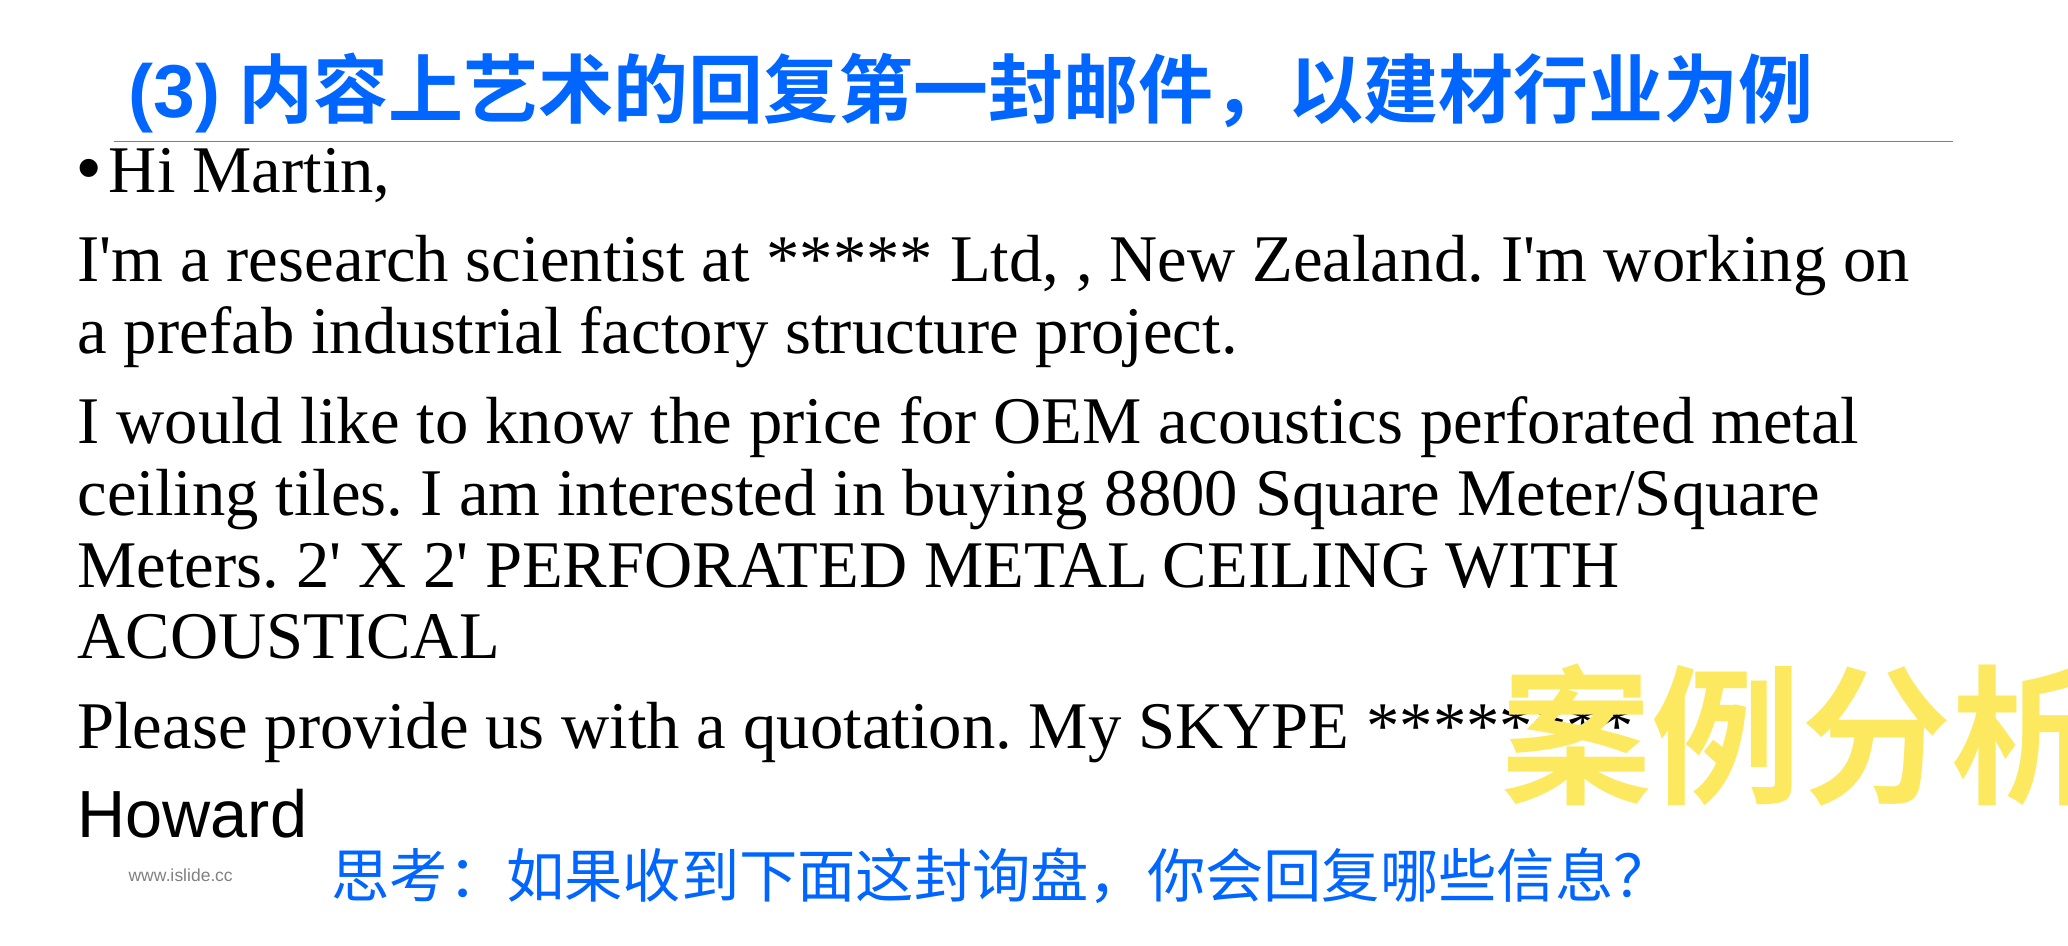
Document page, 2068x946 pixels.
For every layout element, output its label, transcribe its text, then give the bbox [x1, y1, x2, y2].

text_box 案例分析 [1486, 634, 2068, 830]
title (3)内容上艺术的回复第一封邮件，以建材行业为例 [113, 0, 1954, 127]
list Hi Martin, I'm a research scientist at ***** Ltd, , New Zealand. I'm working on a prefab industrial factory structure project. I would like to know the price for OEM acoustics perforated metal ceiling tiles. I am interested in buying 8800 Square Meter/Square Meters. 2' X 2' PERFORATED METAL CEILING WITH ACOUSTICAL Please provide us with a quotation. My SKYPE ******** Howard [62, 127, 1954, 818]
text_box 思考：如果收到下面这封询盘，你会回复哪些信息？ [316, 831, 2000, 917]
footer www.islide.cc [113, 860, 316, 889]
